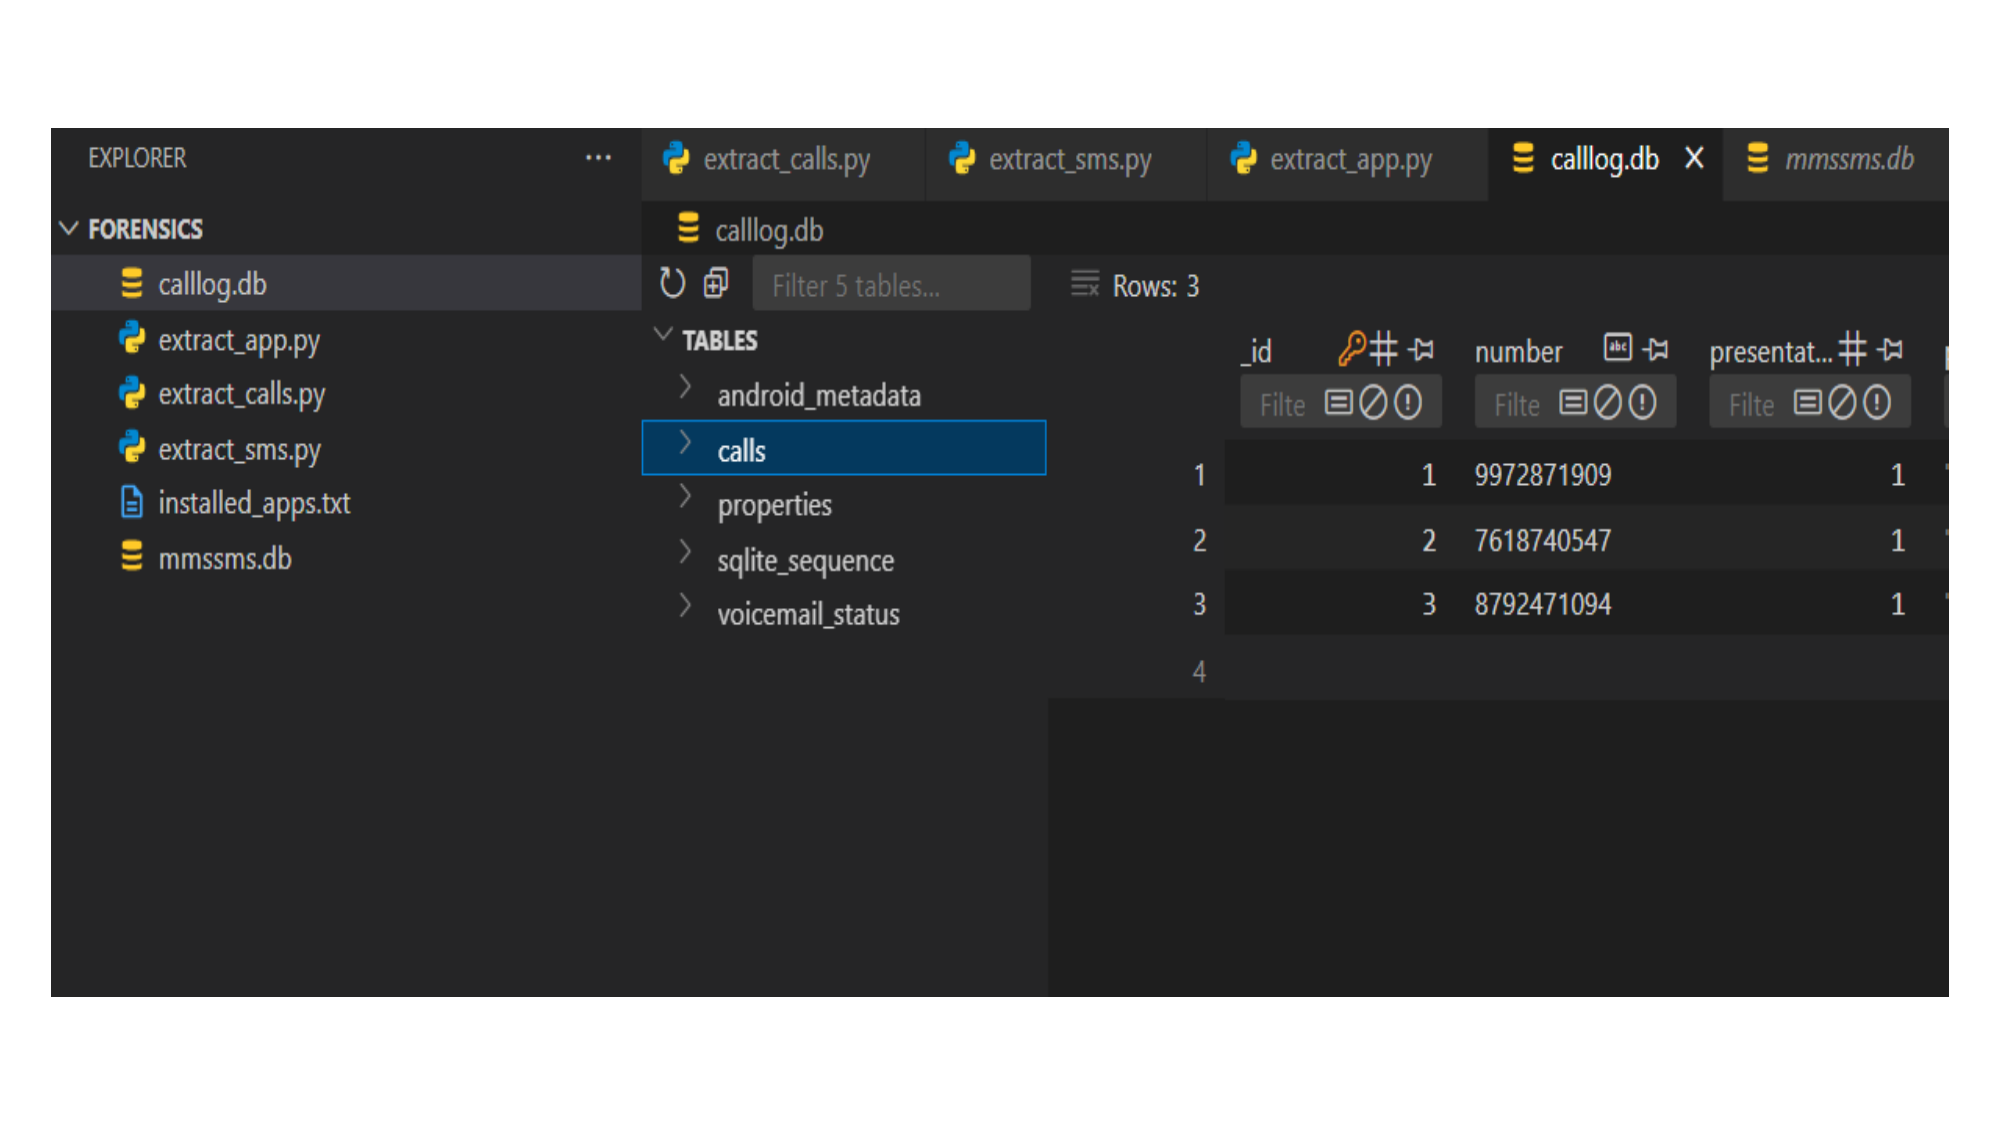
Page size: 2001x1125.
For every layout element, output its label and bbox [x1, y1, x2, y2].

picture [51, 128, 1949, 997]
